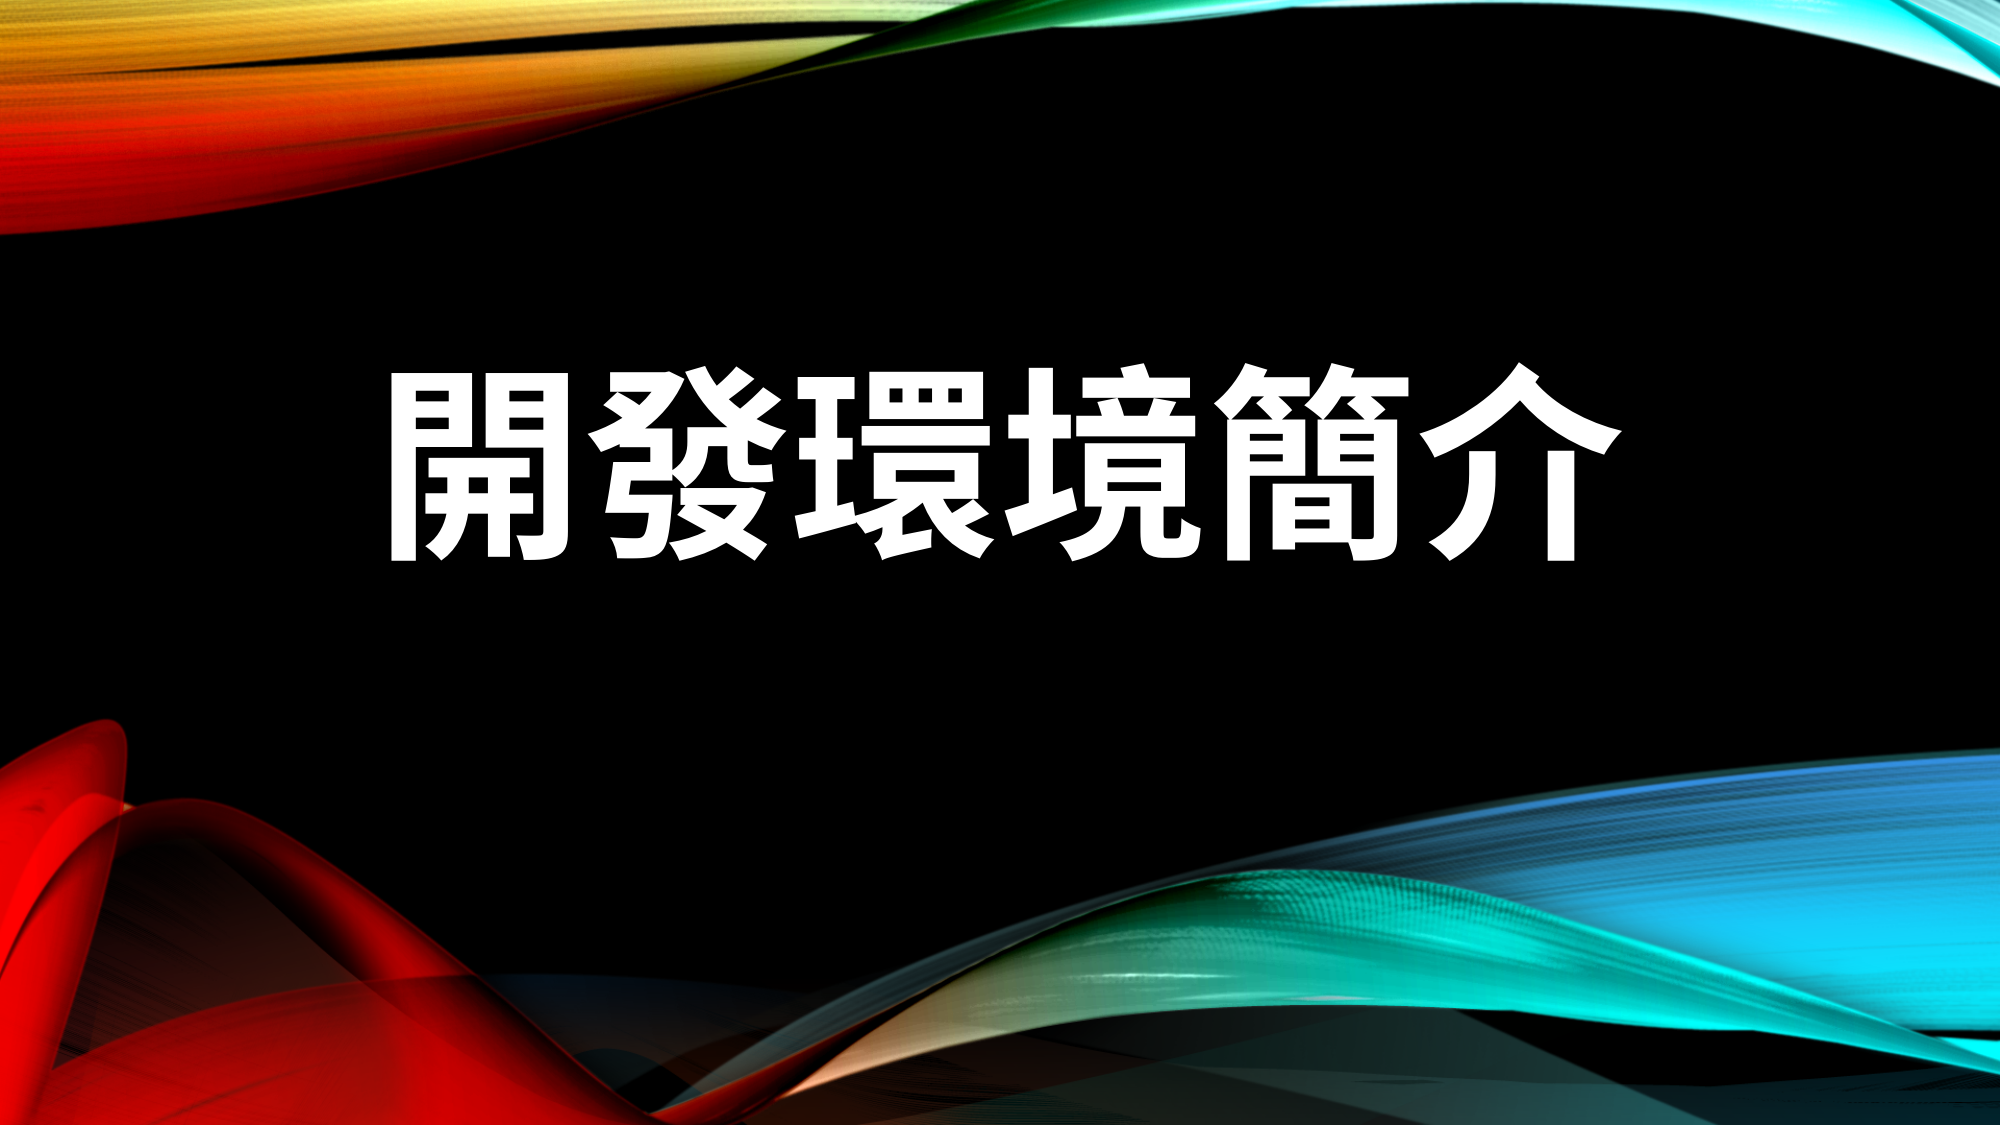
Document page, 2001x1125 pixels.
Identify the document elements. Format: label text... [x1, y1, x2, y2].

picture [0, 0, 2000, 237]
title 開發環境簡介 [225, 295, 1775, 596]
picture [0, 717, 2000, 1125]
